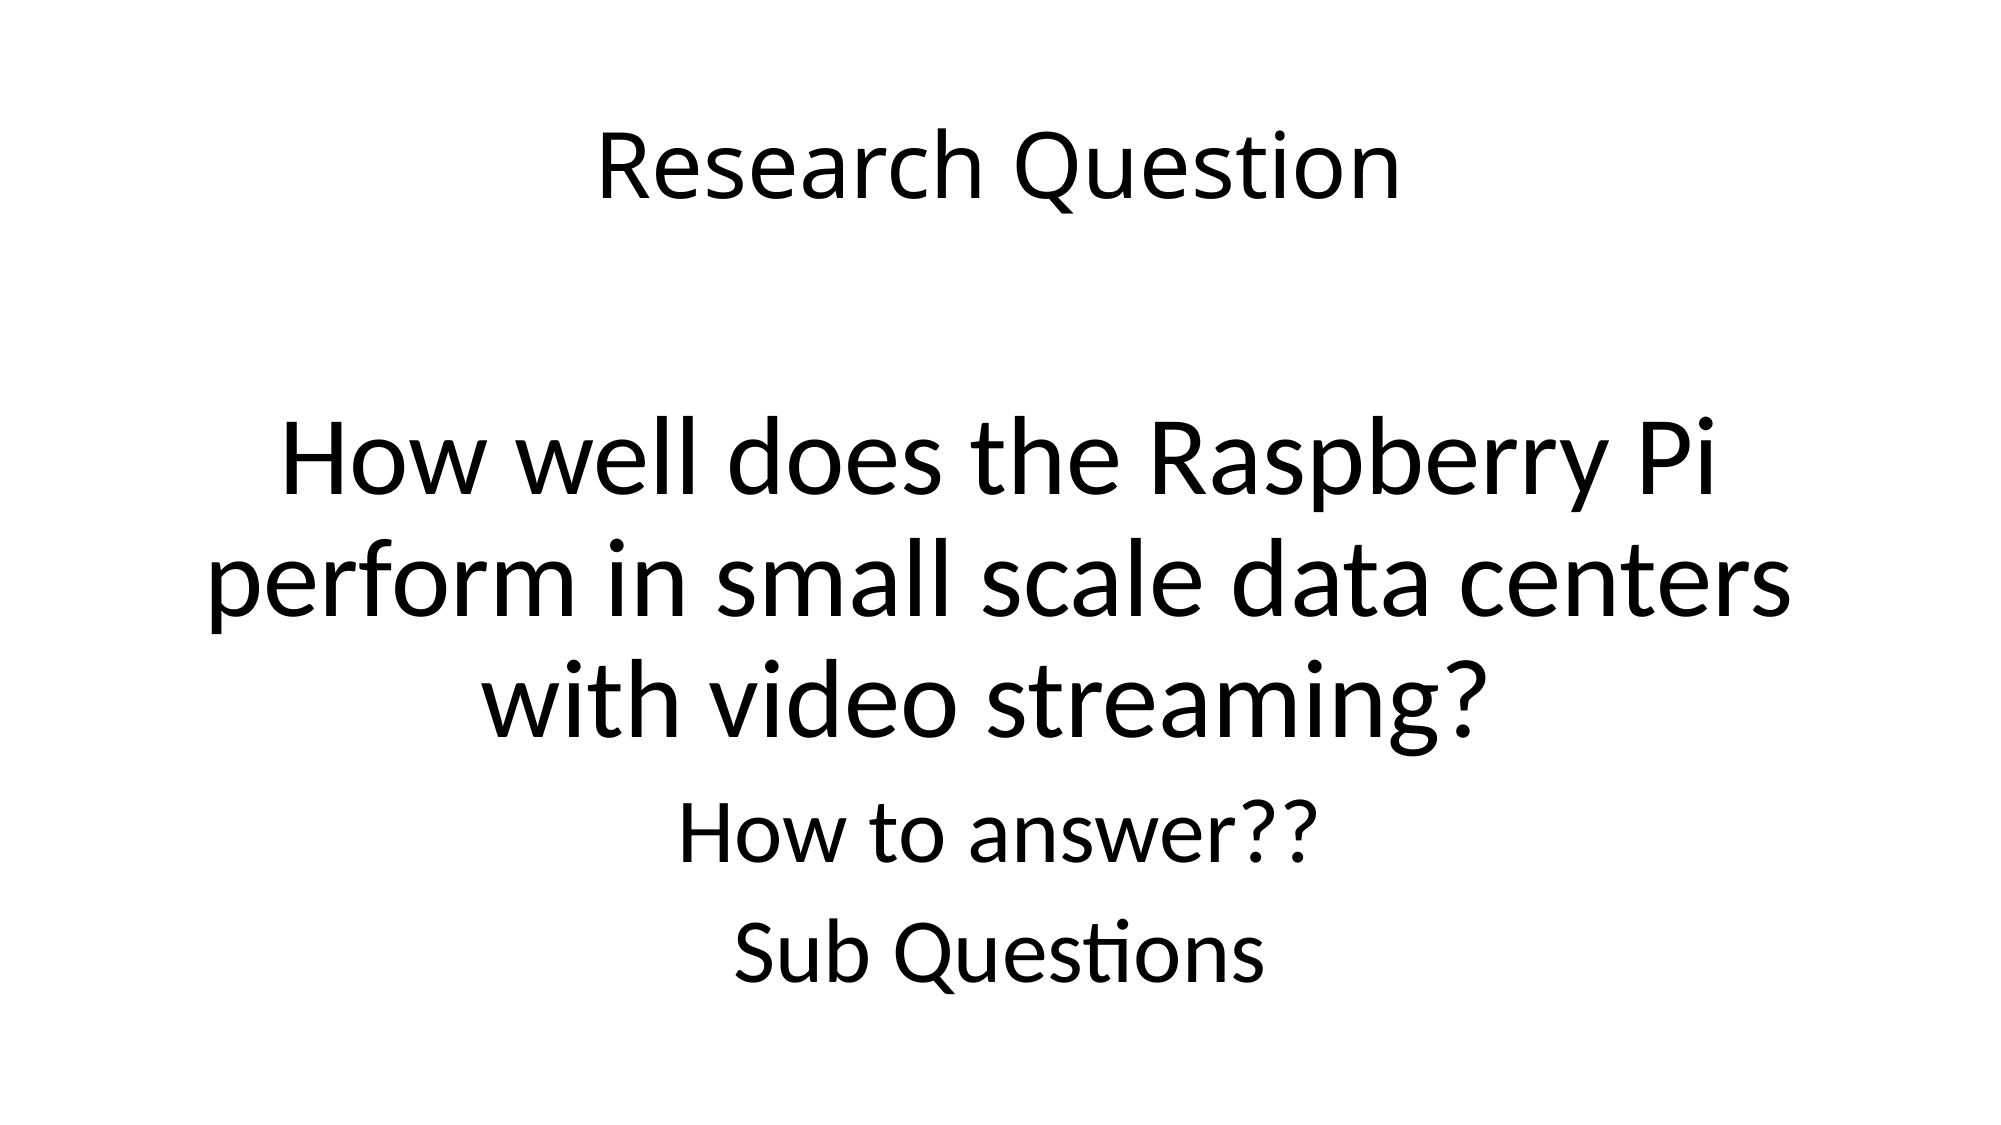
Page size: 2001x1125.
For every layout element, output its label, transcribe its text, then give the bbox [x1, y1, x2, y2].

title Research Question [137, 59, 1863, 278]
list How well does the Raspberry Pi perform in small scale data centers with video streaming? How to answer?? Sub Questions [137, 299, 1863, 1014]
